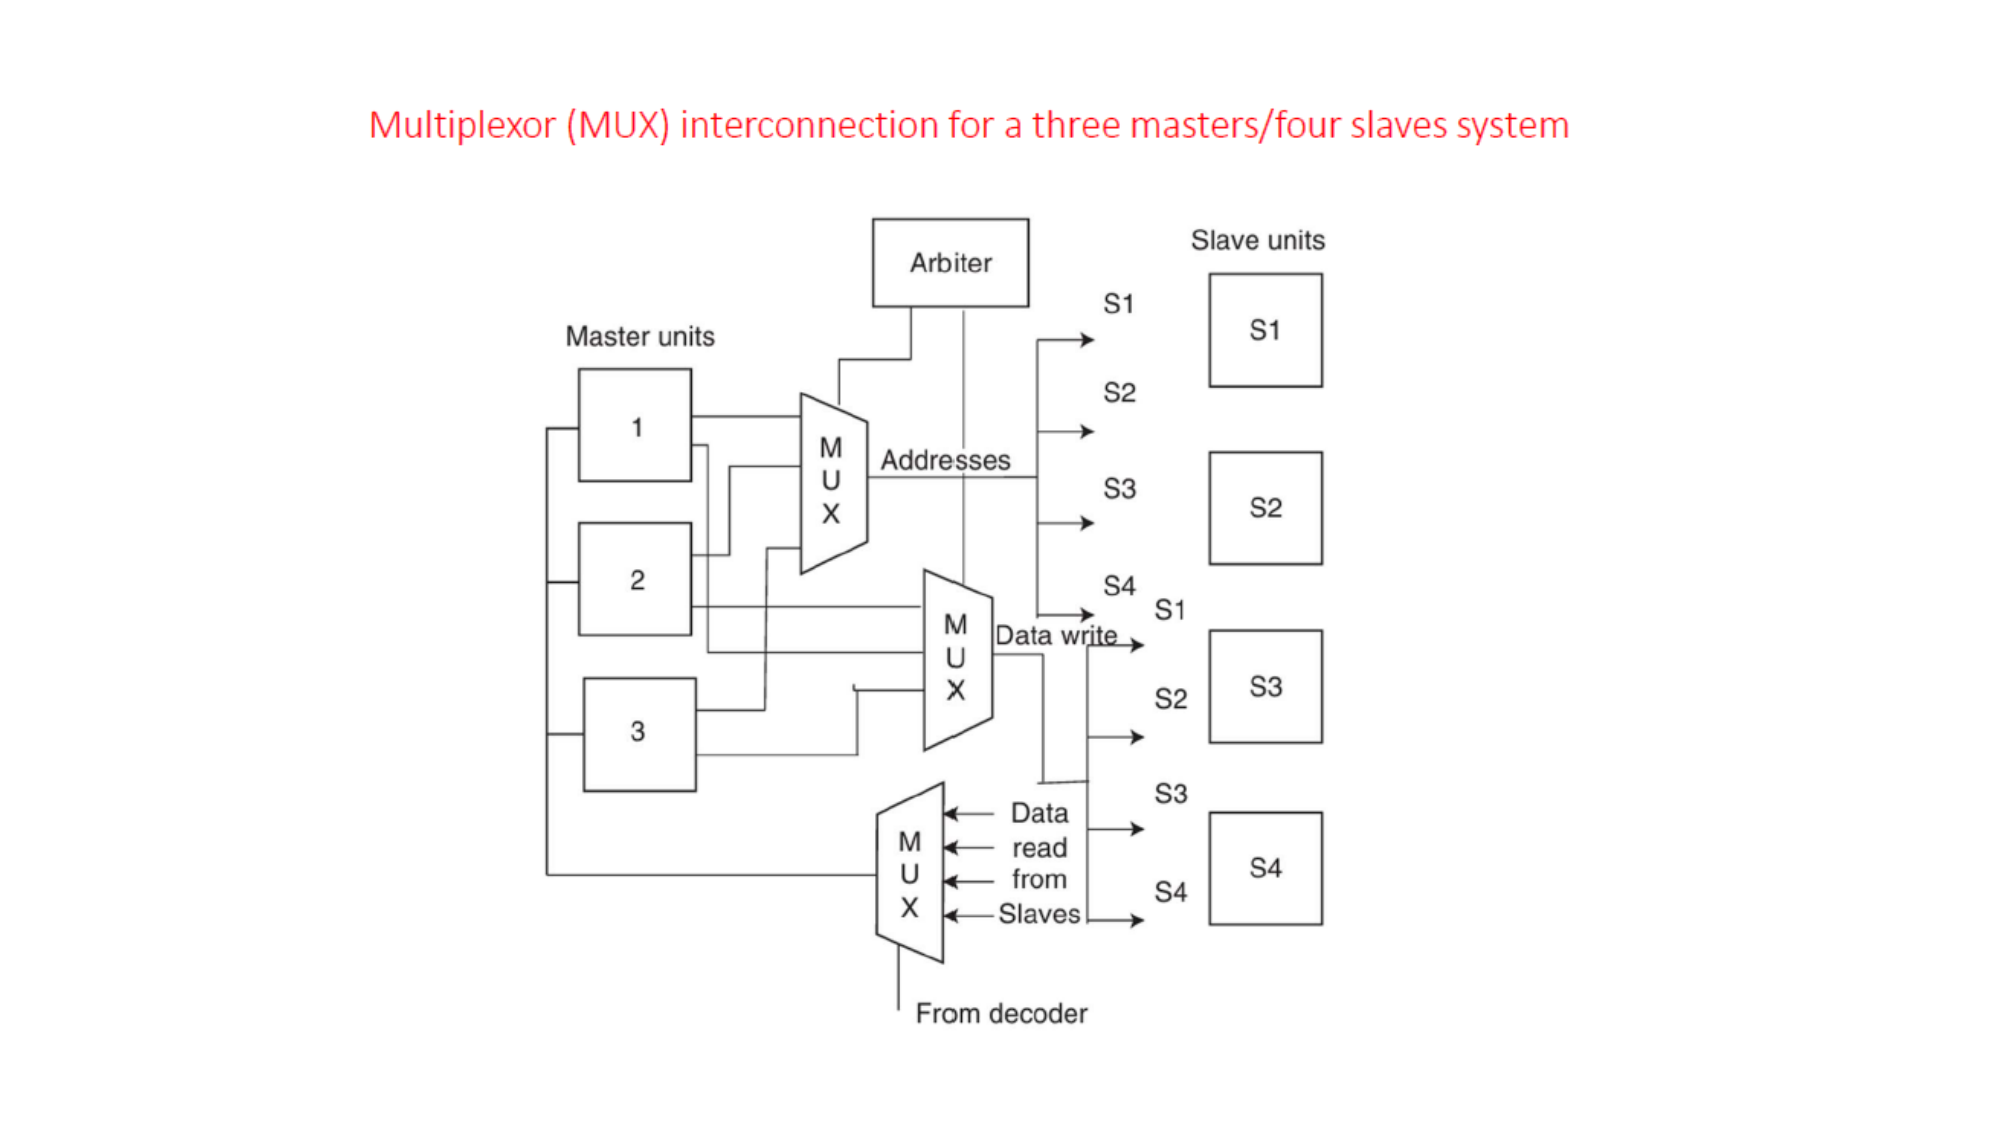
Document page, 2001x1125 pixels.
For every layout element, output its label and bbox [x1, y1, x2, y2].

picture [282, 0, 1718, 1125]
